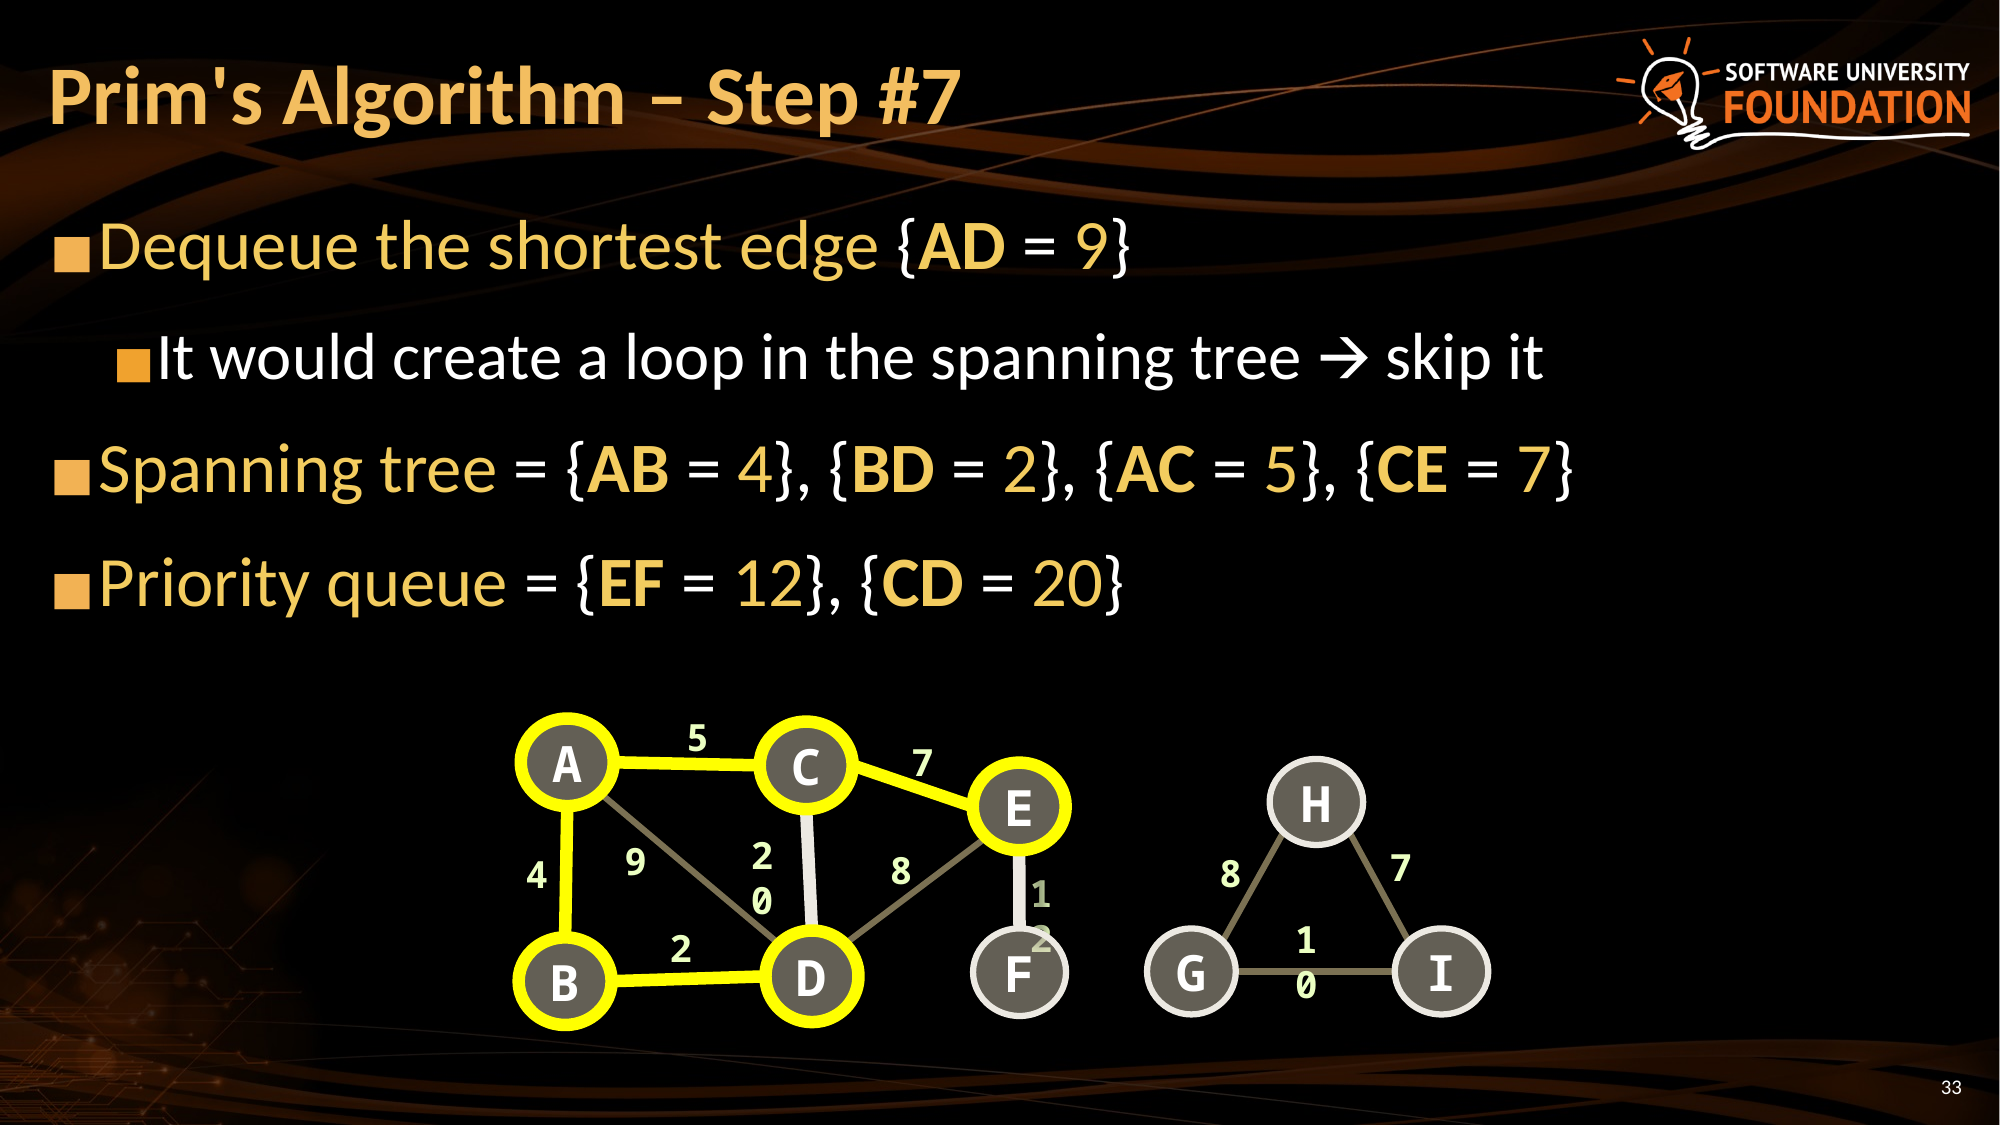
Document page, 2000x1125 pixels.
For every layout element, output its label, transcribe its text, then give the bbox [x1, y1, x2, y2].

list Dequeue the shortest edge {AD = 9} It would create a loop in the spanning tree 🡪 skip it Spanning tree = {AB = 4}, {BD = 2}, {AC = 5}, {CE = 7} Priority queue = {EF = 12}, {CD = 20} [31, 188, 1968, 1103]
picture [0, 0, 2000, 1125]
title Prim's Algorithm – Step #7 [30, 6, 1602, 189]
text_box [510, 706, 1489, 1026]
